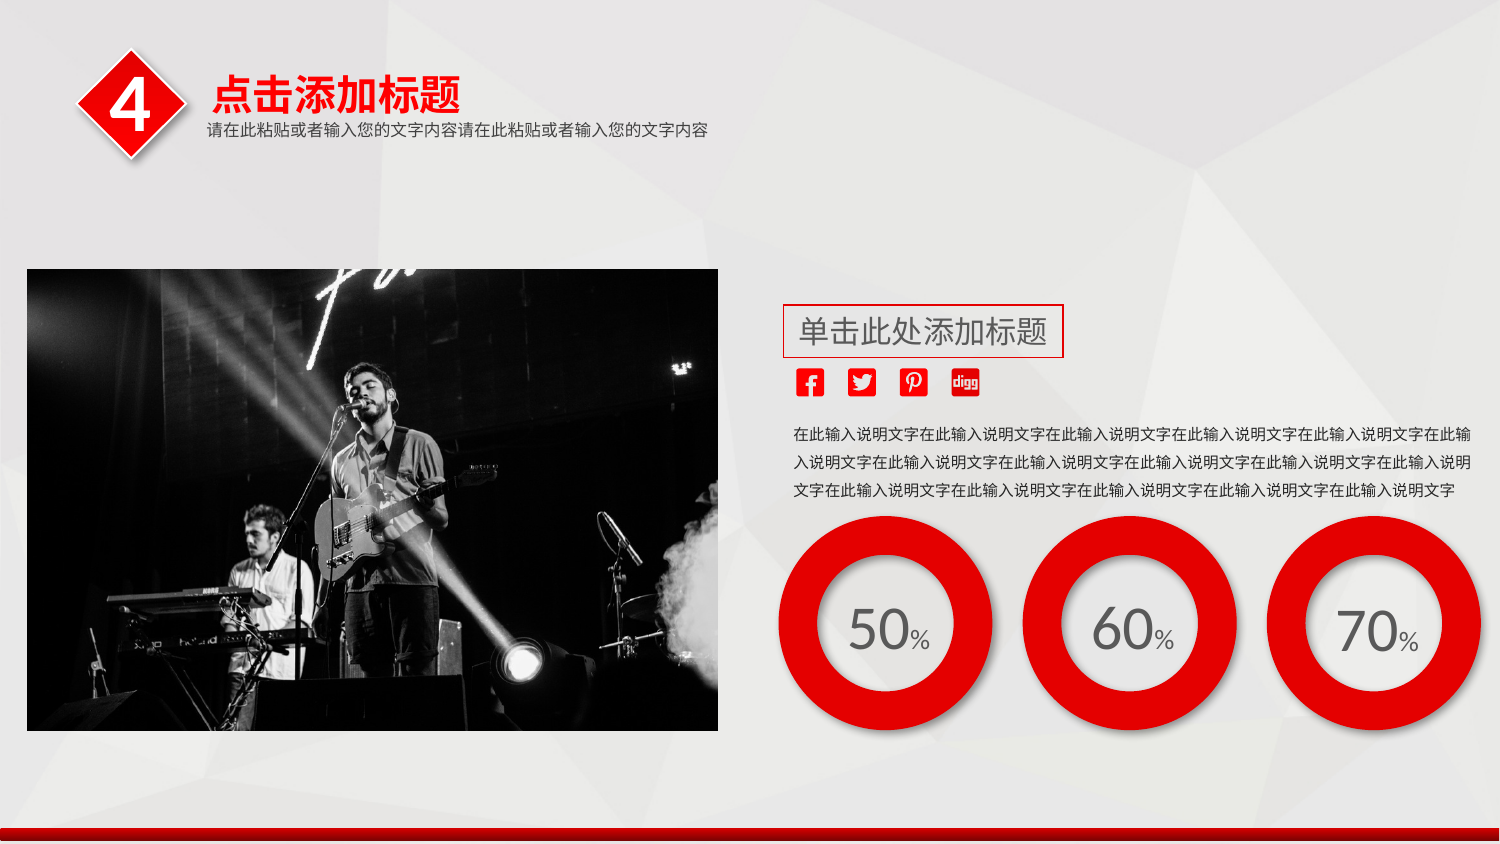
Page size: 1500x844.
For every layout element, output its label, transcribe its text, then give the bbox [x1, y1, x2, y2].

text_box [899, 368, 928, 397]
text_box 在此输入说明文字在此输入说明文字在此输入说明文字在此输入说明文字在此输入说明文字在此输入说明文字在此输入说明文字在此输入说明文字在此输入说明文字在此输入说明文字在此输入说明文字在此输入说明文字在此输入说明文字在此输入说明文字在此输入说明文字在此输入说明文字 [778, 407, 1500, 507]
text_box 点击添加标题 [196, 61, 486, 112]
text_box 单击此处添加标题 [783, 305, 1064, 358]
picture [0, 0, 1500, 828]
text_box 4 [94, 40, 142, 156]
text_box [1266, 516, 1481, 731]
text_box [0, 828, 1500, 841]
text_box 请在此粘贴或者输入您的文字内容请在此粘贴或者输入您的文字内容 [191, 112, 917, 168]
text_box 50% [832, 579, 946, 670]
text_box 70% [1320, 581, 1434, 671]
text_box [778, 516, 993, 731]
text_box [74, 84, 94, 123]
text_box [951, 368, 980, 397]
text_box [848, 368, 876, 397]
text_box [796, 368, 825, 397]
text_box [142, 58, 188, 150]
text_box [1022, 516, 1237, 731]
text_box 60% [1076, 579, 1190, 670]
